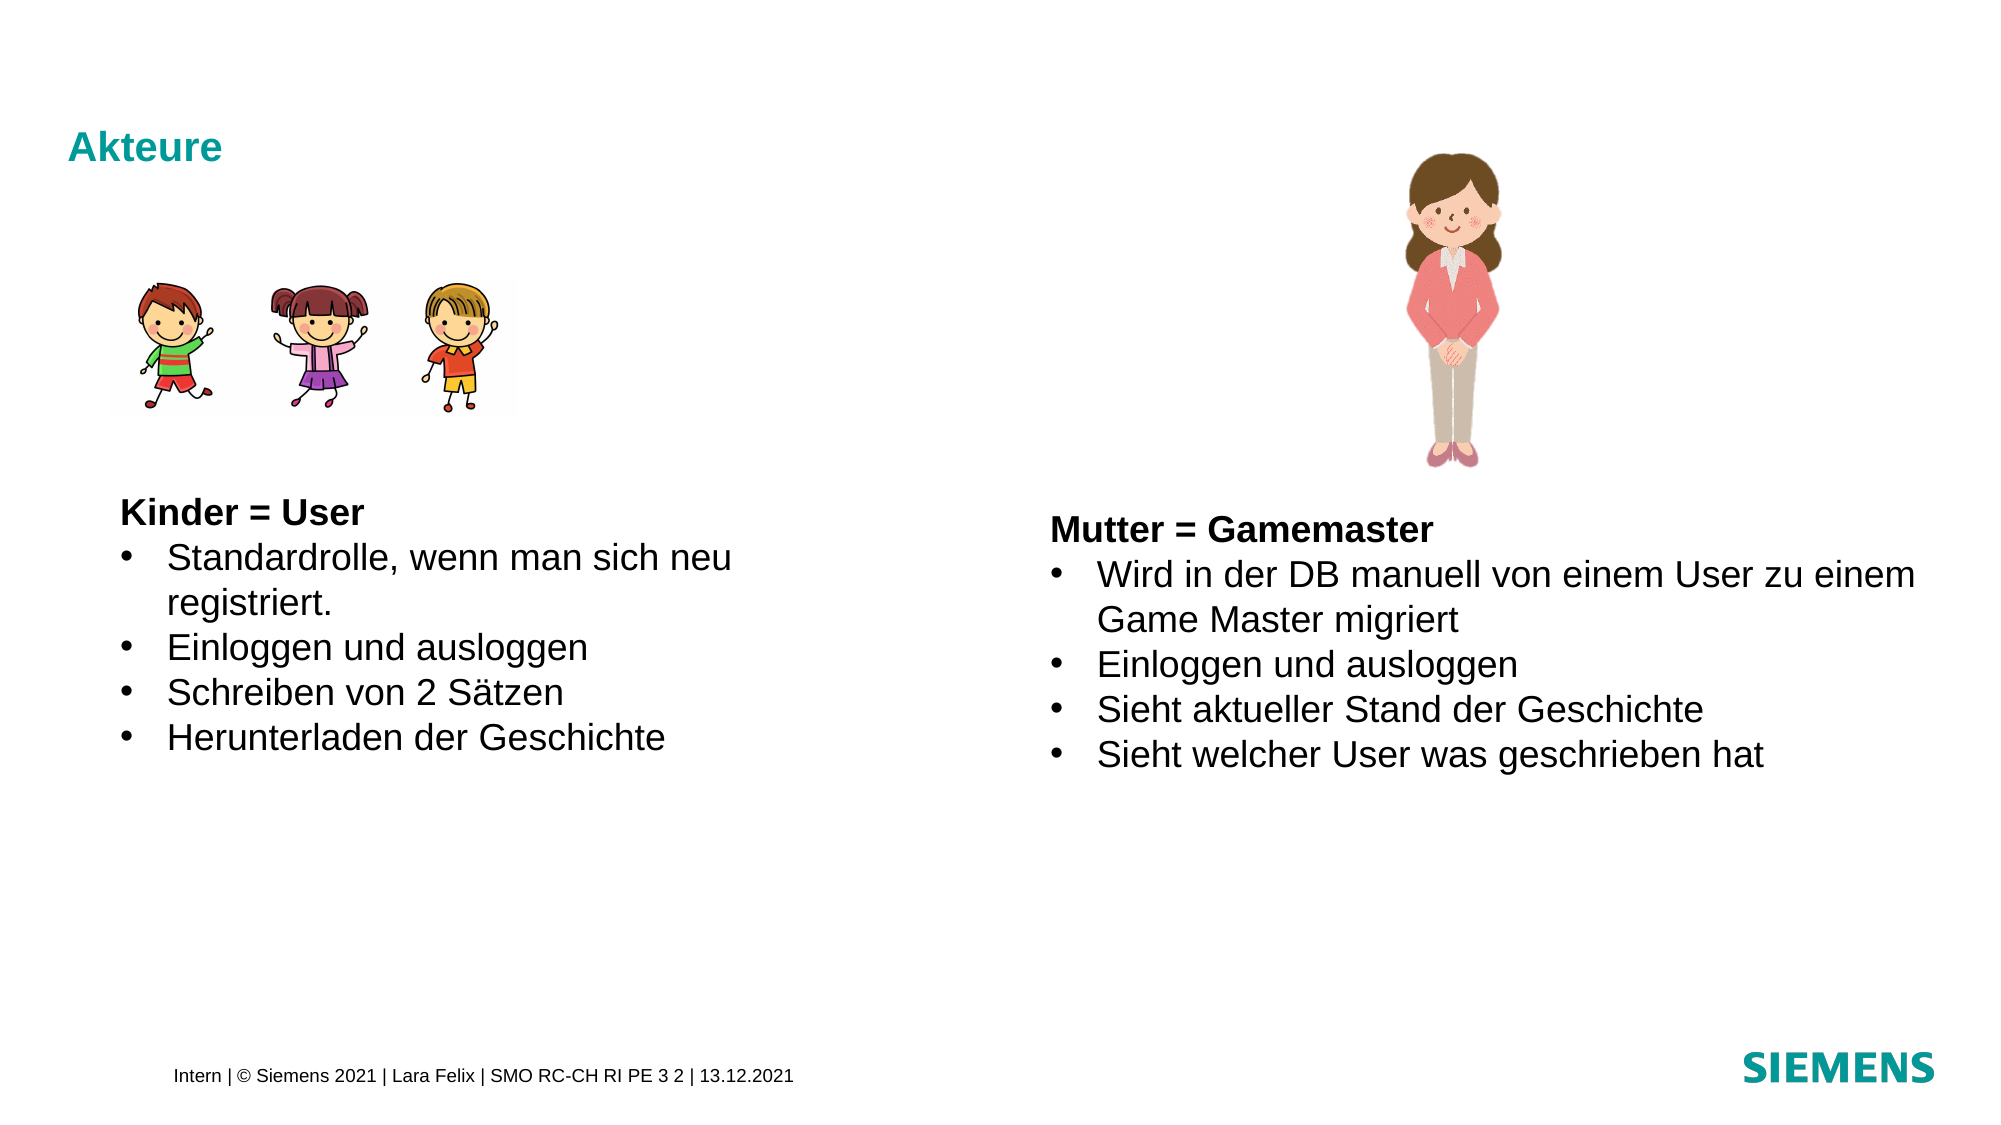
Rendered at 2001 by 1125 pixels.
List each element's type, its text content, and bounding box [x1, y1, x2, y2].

text_box Kinder = User Standardrolle, wenn man sich neu registriert. Einloggen und ausloggen Schreiben von 2 Sätzen Herunterladen der Geschichte [119, 488, 894, 759]
text_box Mutter = Gamemaster Wird in der DB manuell von einem User zu einem Game Master migriert Einloggen und ausloggen Sieht aktueller Stand der Geschichte Sieht welcher User was geschrieben hat [1049, 505, 1950, 776]
picture [1397, 111, 1510, 509]
footer Intern | © Siemens 2021 | Lara Felix | SMO RC-CH RI PE 3 2 | 13.12.2021 [173, 1035, 1686, 1125]
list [108, 278, 518, 417]
picture [1744, 1052, 1934, 1083]
title Akteure [67, 78, 1036, 173]
